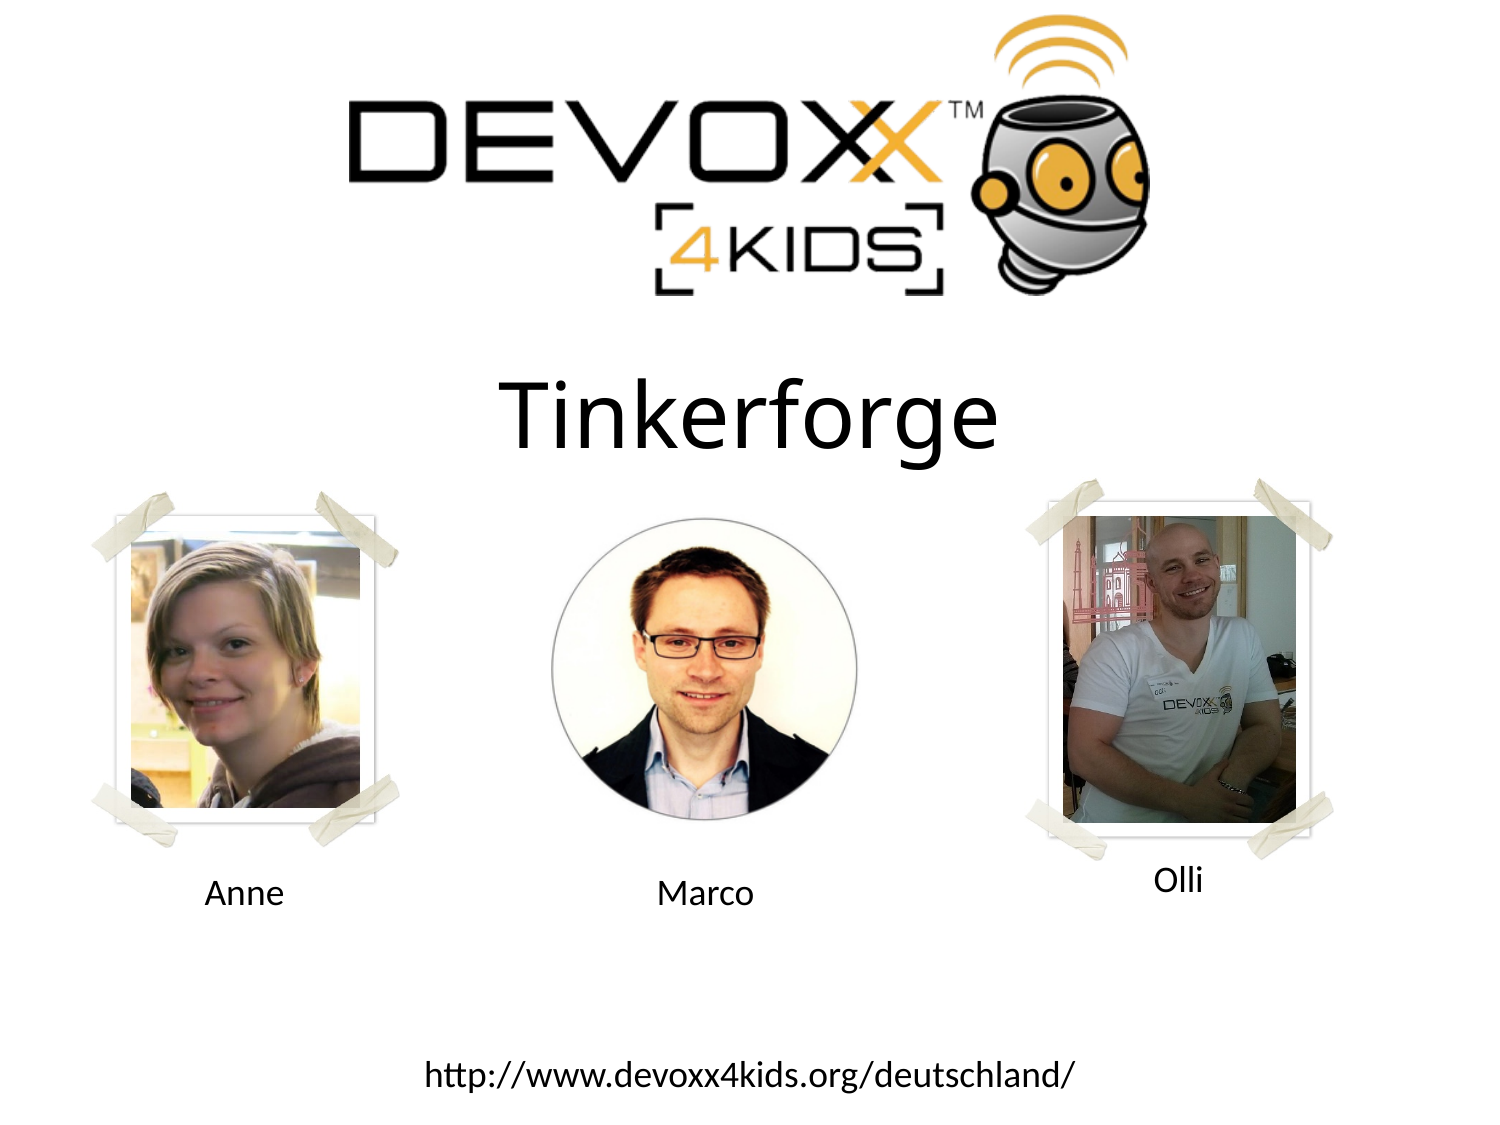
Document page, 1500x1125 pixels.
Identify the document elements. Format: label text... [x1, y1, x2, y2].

text_box Anne [189, 860, 300, 921]
text_box Marco [641, 860, 770, 921]
picture [89, 489, 400, 849]
text_box Olli [1138, 869, 1219, 908]
picture [1023, 477, 1334, 861]
picture [349, 14, 1150, 296]
title Tinkerforge [112, 349, 1388, 591]
picture [550, 513, 861, 824]
